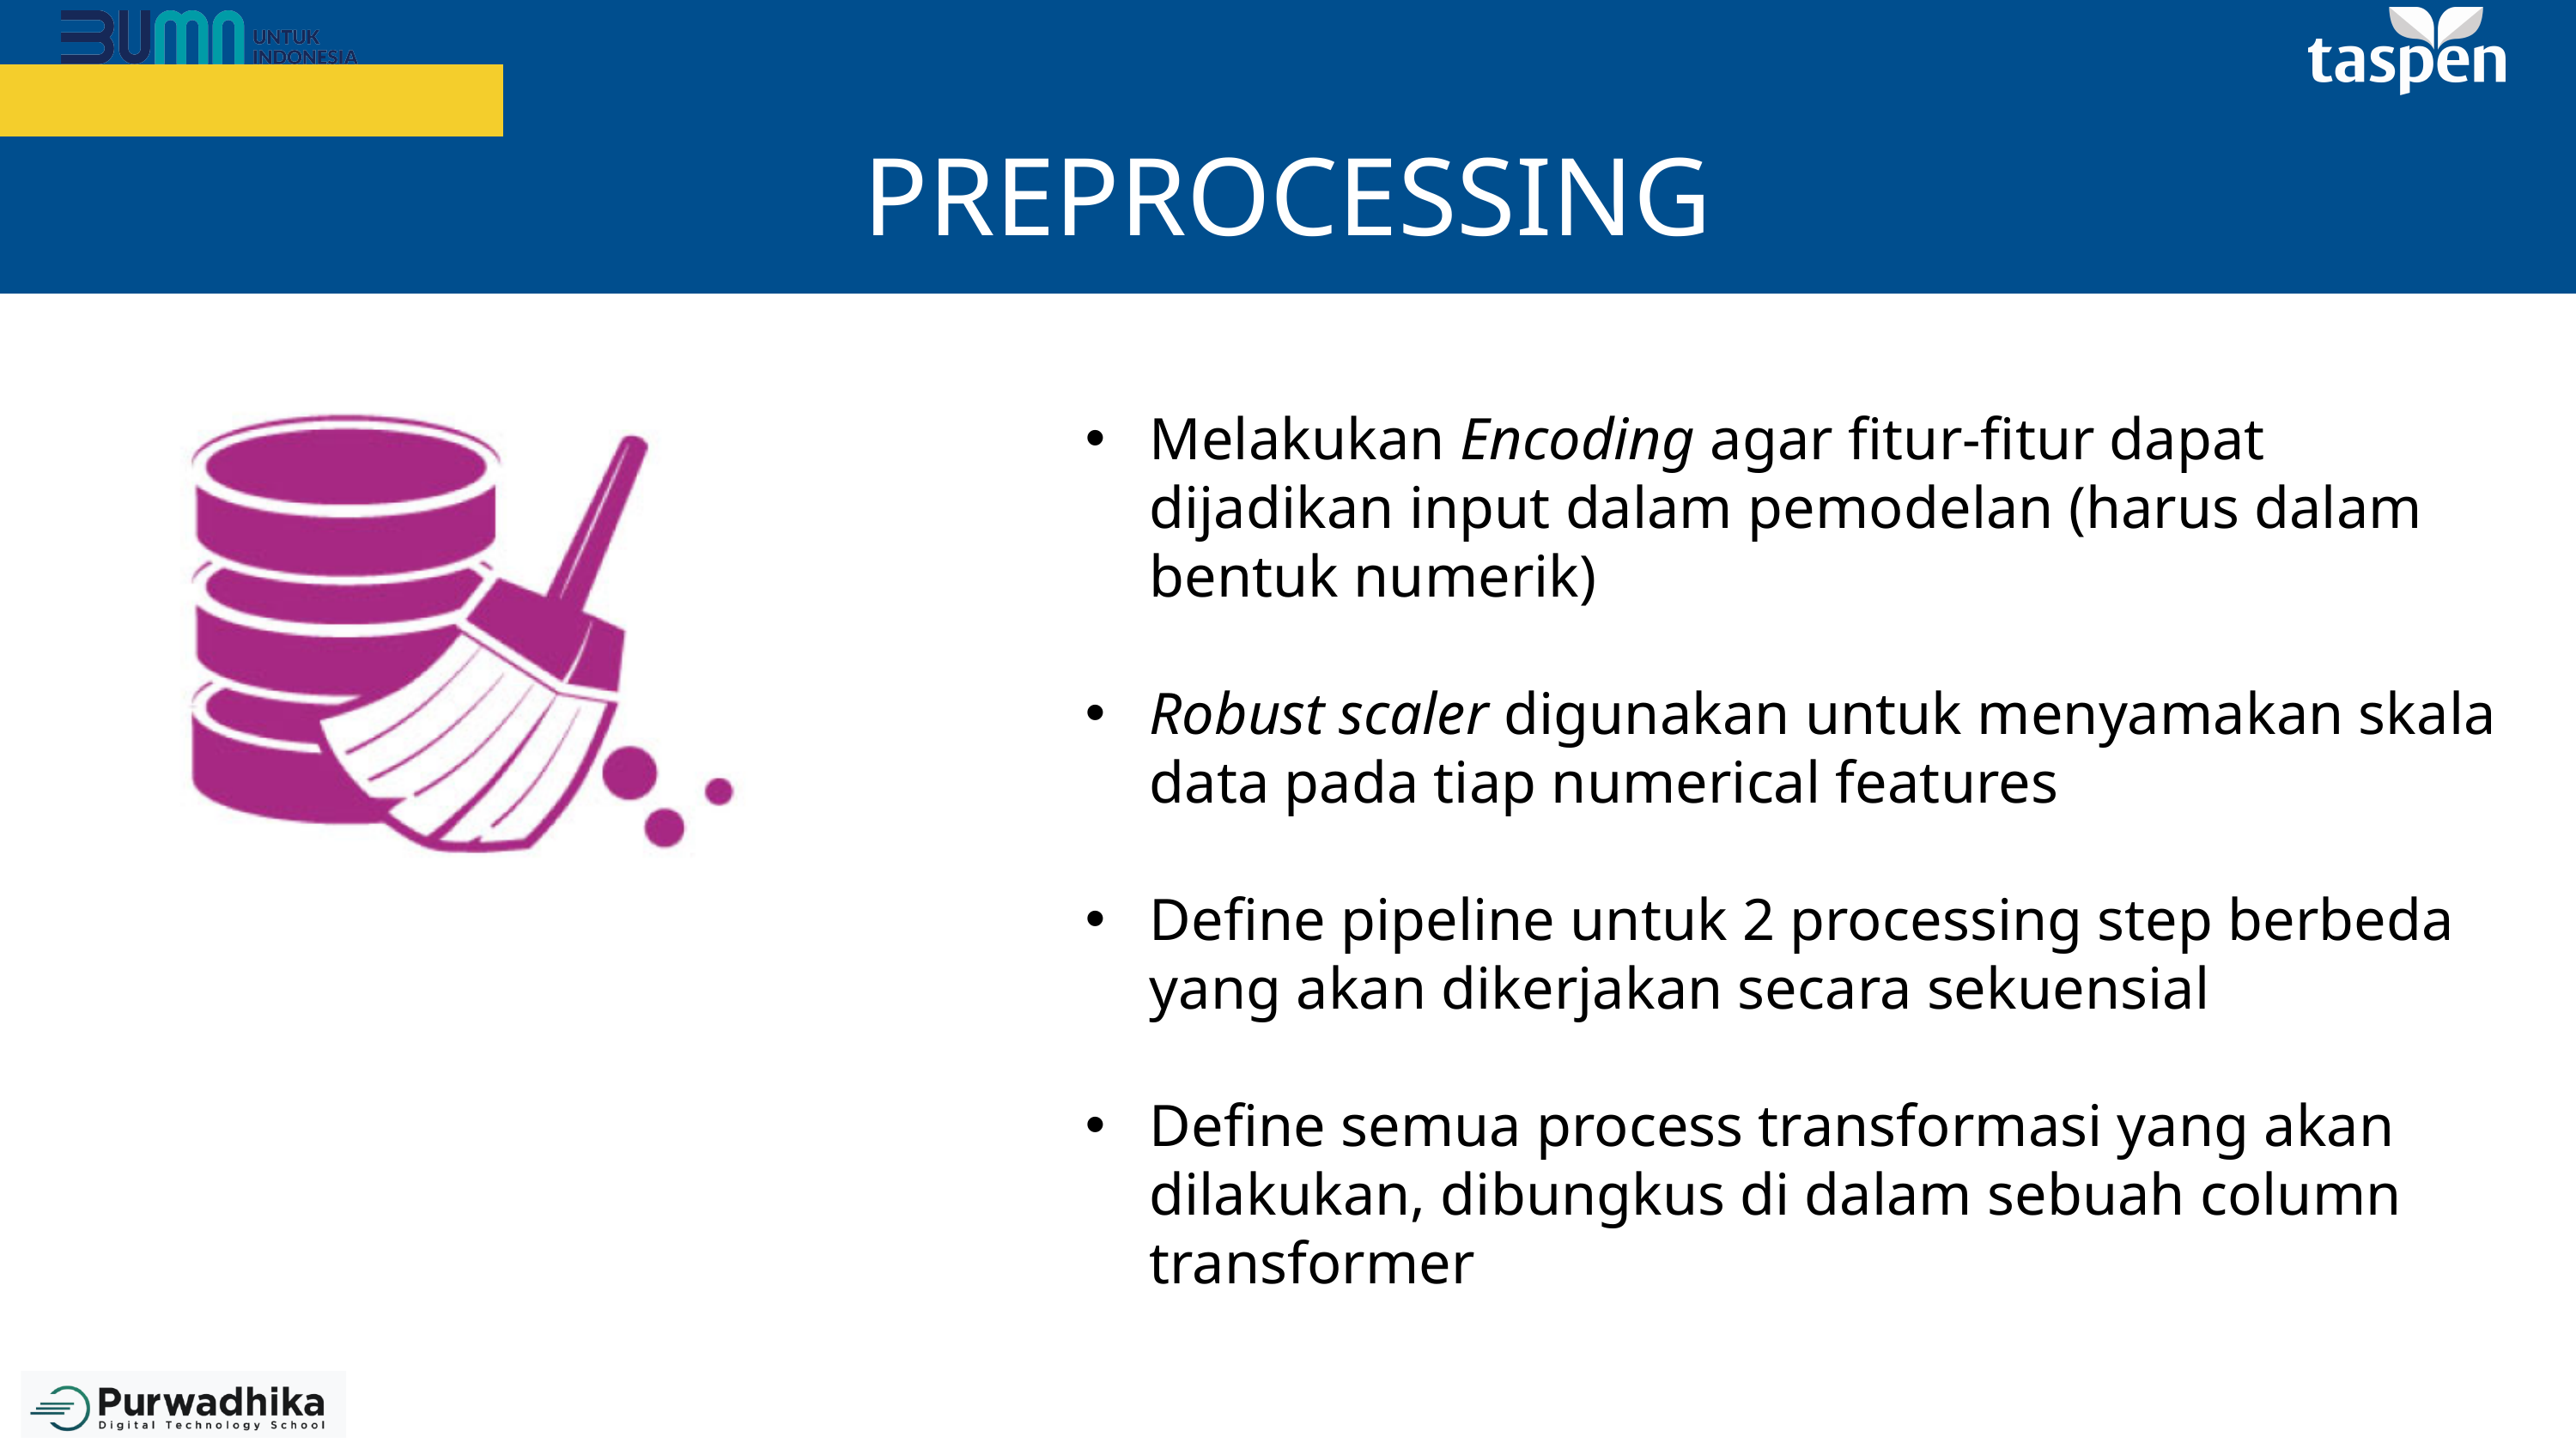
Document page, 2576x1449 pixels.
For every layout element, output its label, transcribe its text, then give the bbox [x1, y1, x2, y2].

picture [2307, 6, 2506, 95]
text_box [0, 64, 504, 137]
text_box Melakukan Encoding agar fitur-fitur dapat dijadikan input dalam pemodelan (harus dalam bentuk numerik) Robust scaler digunakan untuk menyamakan skala data pada tiap numerical features Define pipeline untuk 2 processing step berbeda yang akan dikerjakan secara sekuensial Define semua process transformasi yang akan dilakukan, dibungkus di dalam sebuah column transformer [1072, 327, 2518, 1302]
picture [60, 10, 358, 64]
picture [21, 1371, 347, 1438]
picture [21, 328, 832, 912]
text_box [0, 0, 2576, 294]
